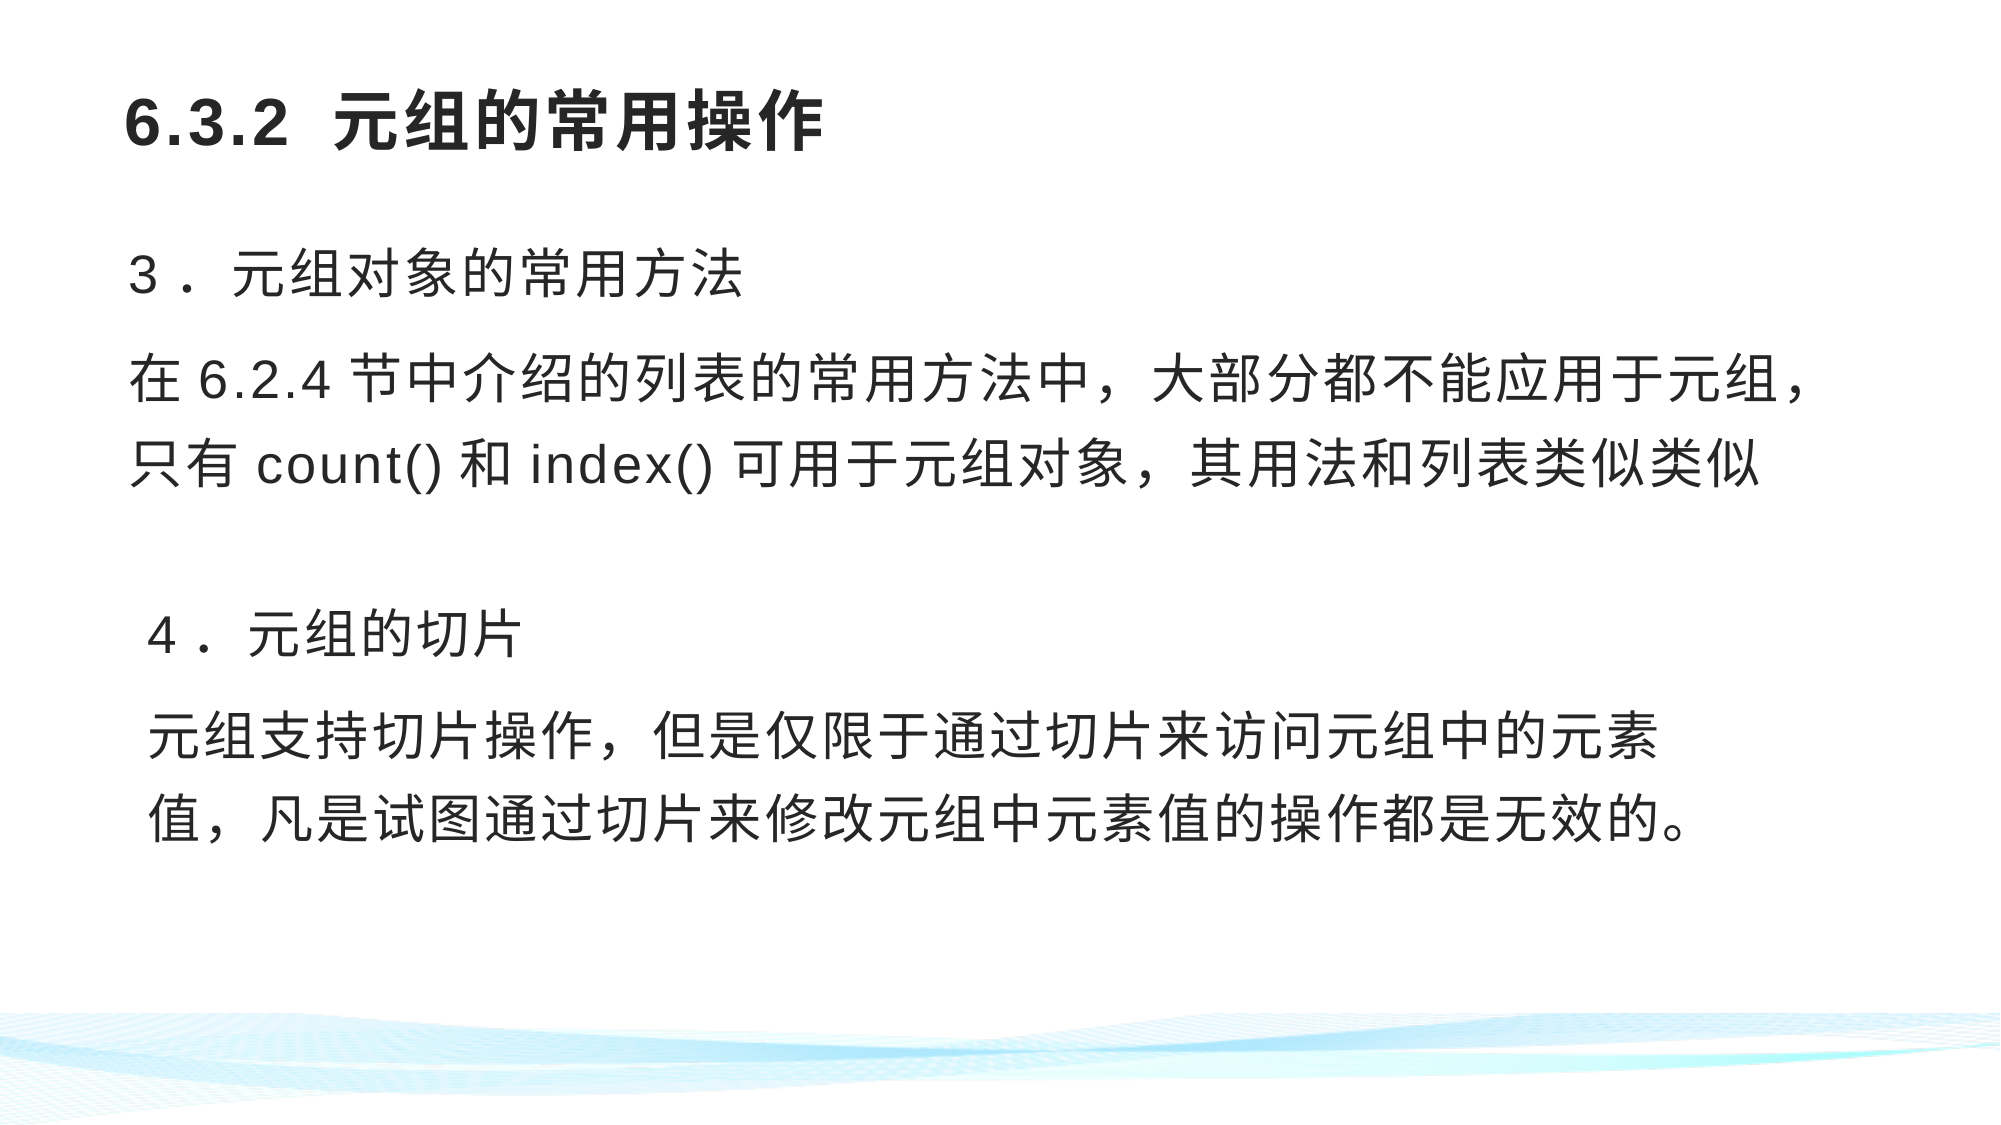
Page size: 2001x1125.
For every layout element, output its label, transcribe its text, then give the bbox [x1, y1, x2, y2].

title 6.3.2 元组的常用操作 [109, 71, 1891, 189]
text_box 4．元组的切片 元组支持切片操作，但是仅限于通过切片来访问元组中的元素值，凡是试图通过切片来修改元组中元素值的操作都是无效的。 [132, 574, 1681, 917]
list 3．元组对象的常用方法 在6.2.4节中介绍的列表的常用方法中，大部分都不能应用于元组，只有count()和index()可用于元组对象，其用法和列表类似类似 [113, 212, 1804, 516]
picture [0, 1013, 2000, 1125]
slide_number [1412, 1041, 1856, 1094]
